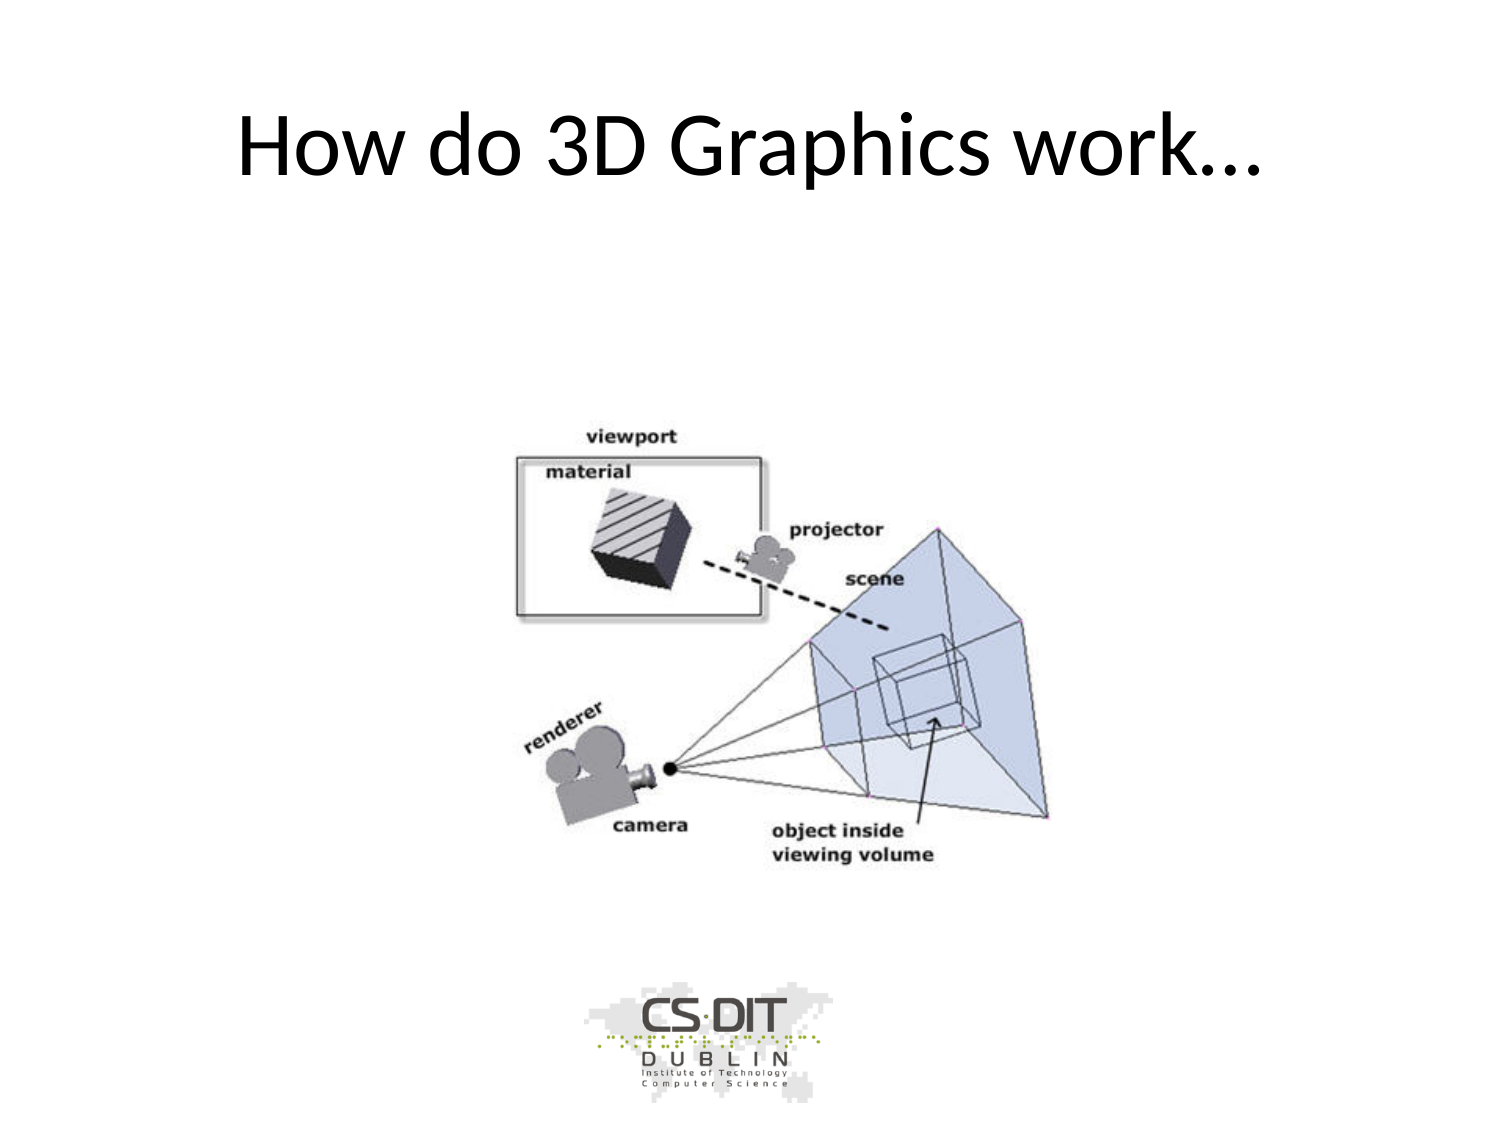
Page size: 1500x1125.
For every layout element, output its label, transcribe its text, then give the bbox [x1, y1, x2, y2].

picture [584, 982, 833, 1103]
picture [501, 420, 1065, 875]
title How do 3D Graphics work… [75, 45, 1425, 233]
